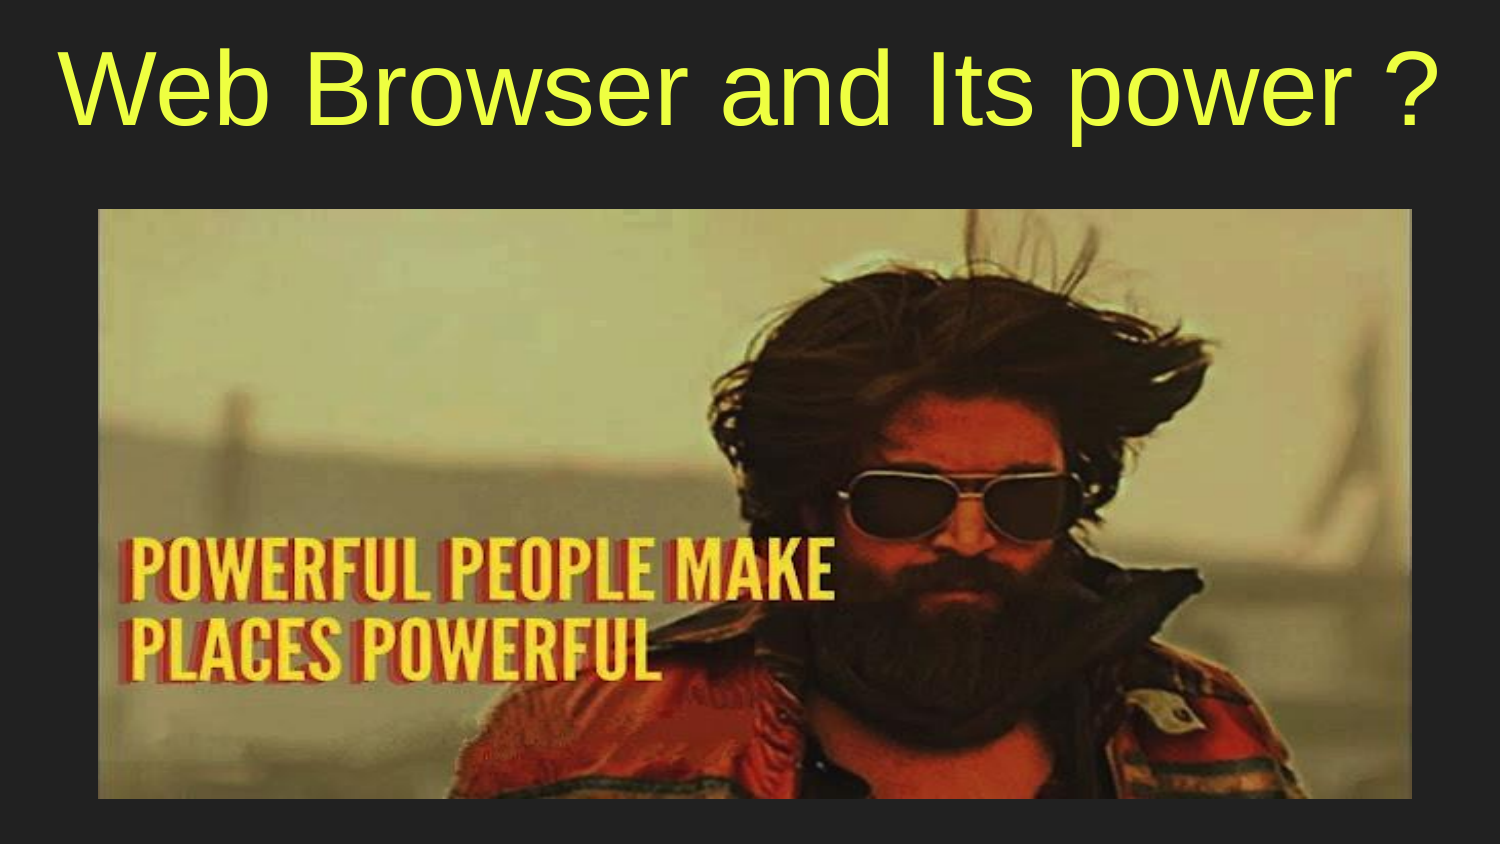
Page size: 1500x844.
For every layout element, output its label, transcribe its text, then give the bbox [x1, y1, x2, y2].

picture [98, 209, 1412, 799]
title Web Browser and Its power ? [0, 13, 1500, 162]
